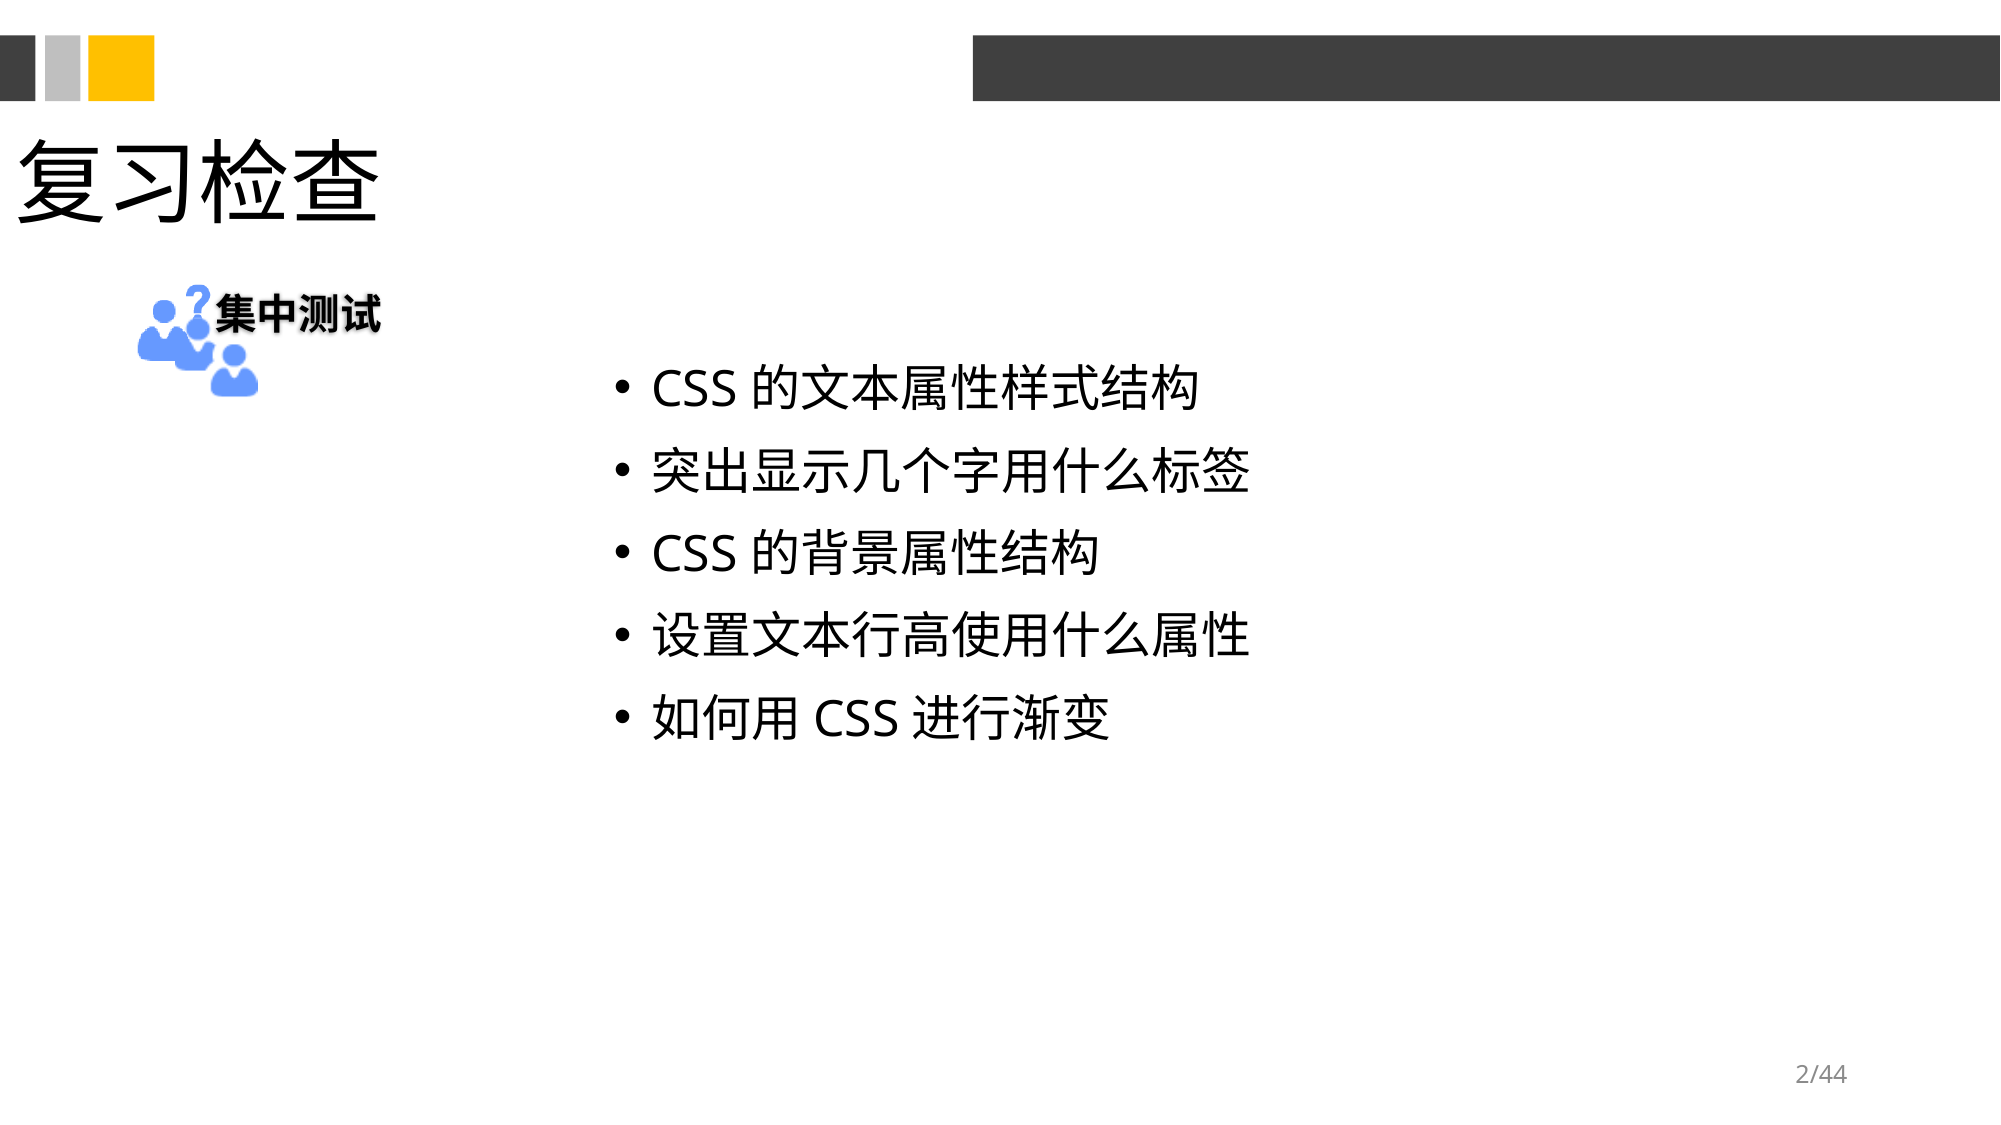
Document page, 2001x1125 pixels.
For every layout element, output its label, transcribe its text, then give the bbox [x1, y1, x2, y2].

list CSS的文本属性样式结构 突出显示几个字用什么标签 CSS的背景属性结构 设置文本行高使用什么属性 如何用CSS进行渐变 [523, 165, 1311, 886]
slide_number /44 [1412, 1042, 1863, 1103]
title 复习检查 [0, 59, 1725, 278]
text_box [133, 277, 398, 399]
